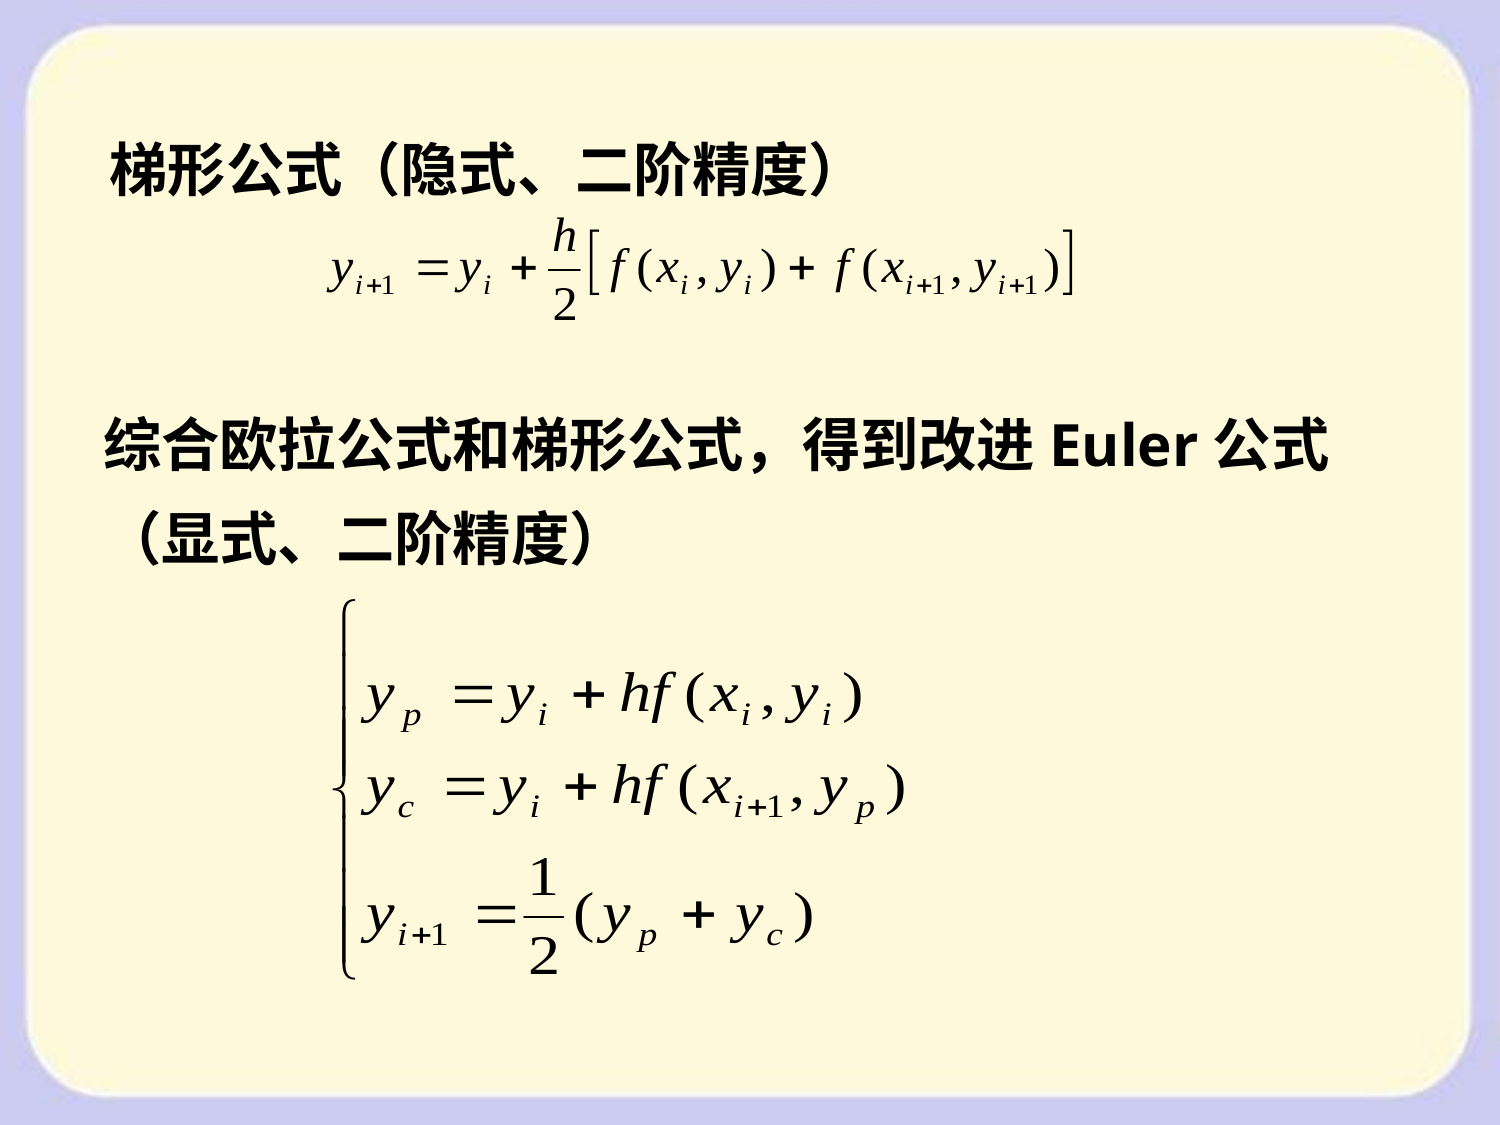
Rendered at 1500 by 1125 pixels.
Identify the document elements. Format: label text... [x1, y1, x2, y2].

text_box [318, 205, 1082, 331]
picture [0, 0, 1500, 1125]
text_box 综合欧拉公式和梯形公式，得到改进Euler公式（显式、二阶精度） [88, 376, 1401, 580]
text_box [318, 588, 919, 991]
text_box 梯形公式（隐式、二阶精度） [94, 101, 1408, 306]
